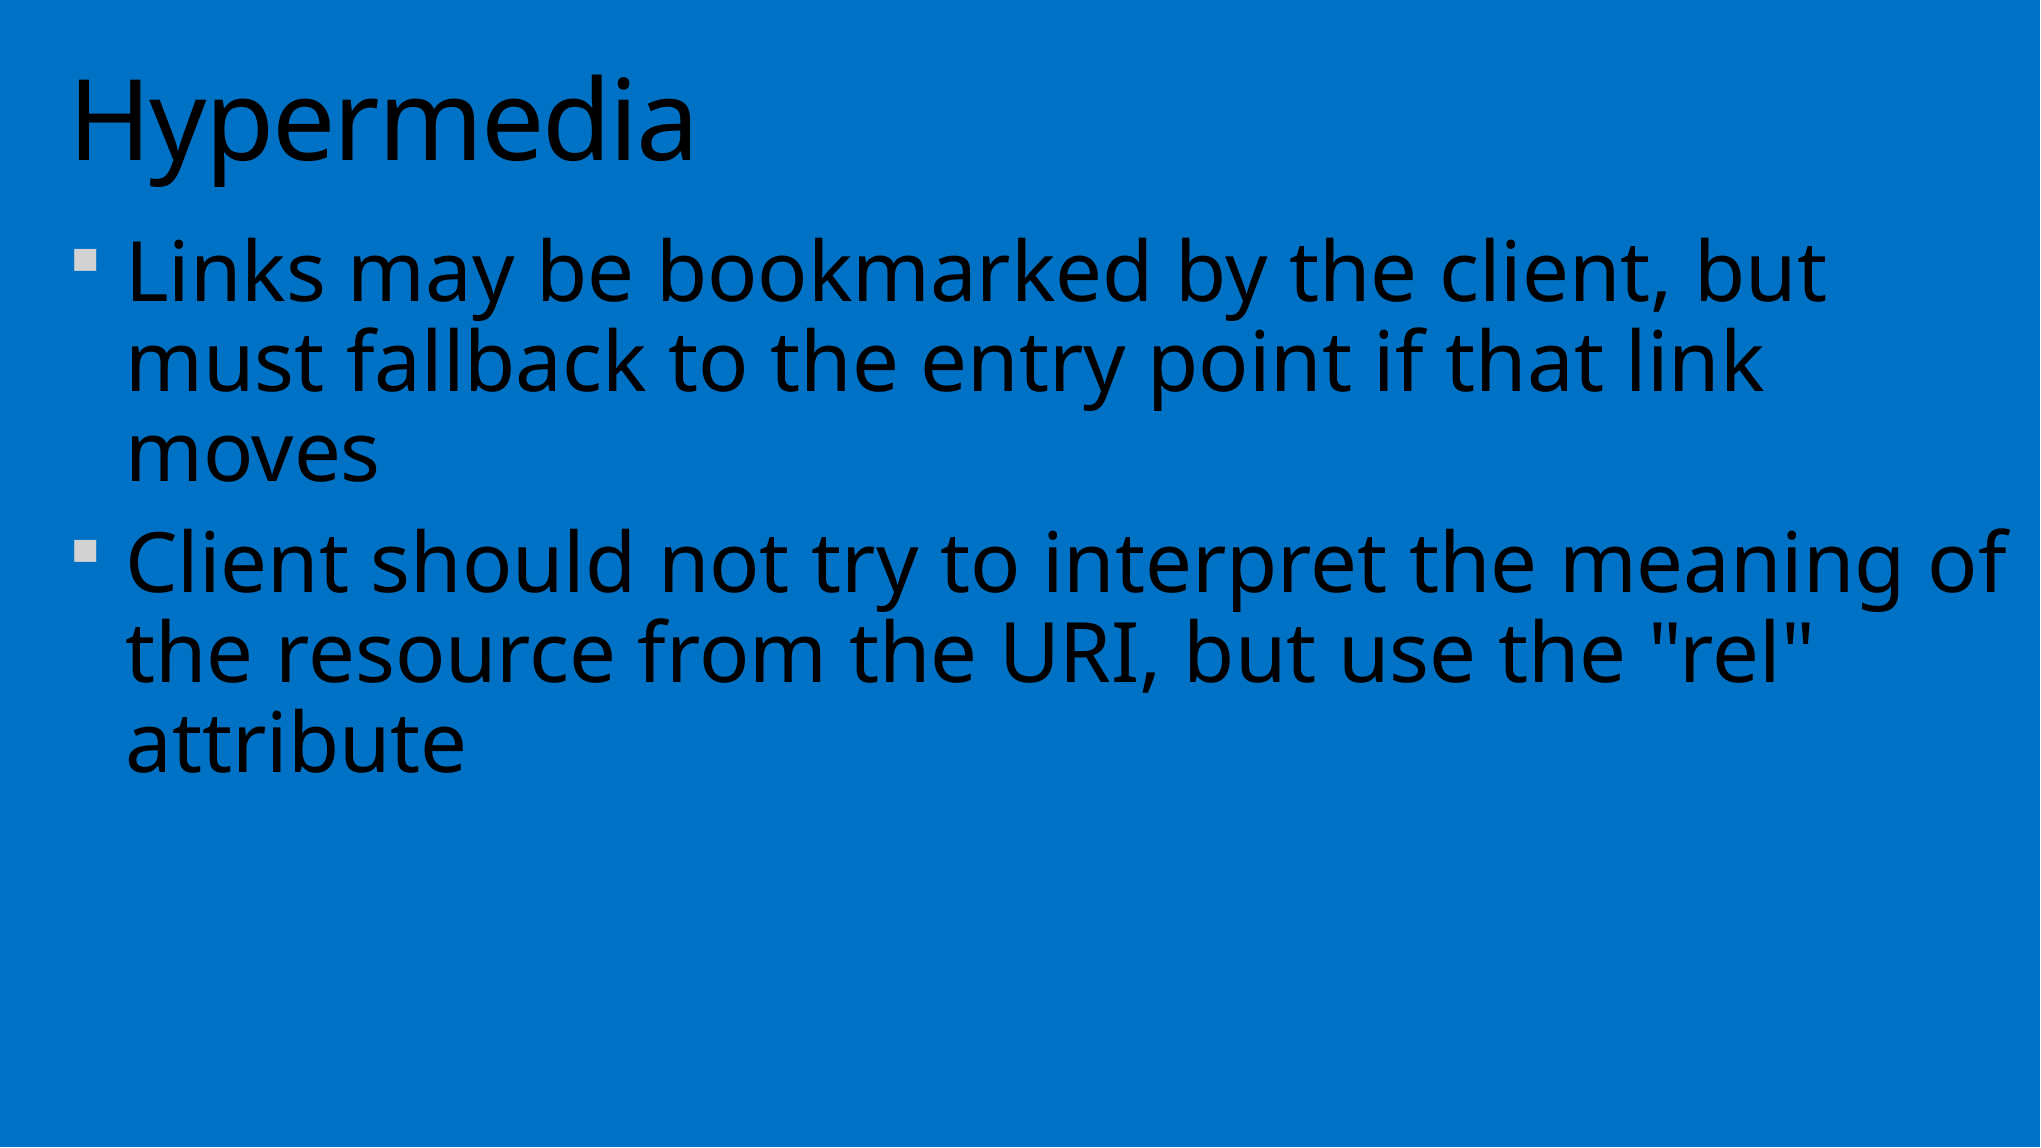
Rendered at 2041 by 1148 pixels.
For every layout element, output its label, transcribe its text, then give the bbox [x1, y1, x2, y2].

title Hypermedia [45, 48, 1996, 199]
list Links may be bookmarked by the client, but must fallback to the entry point if that link moves Client should not try to interpret the meaning of the resource from the URI, but use the "rel" attribute [45, 214, 2041, 630]
